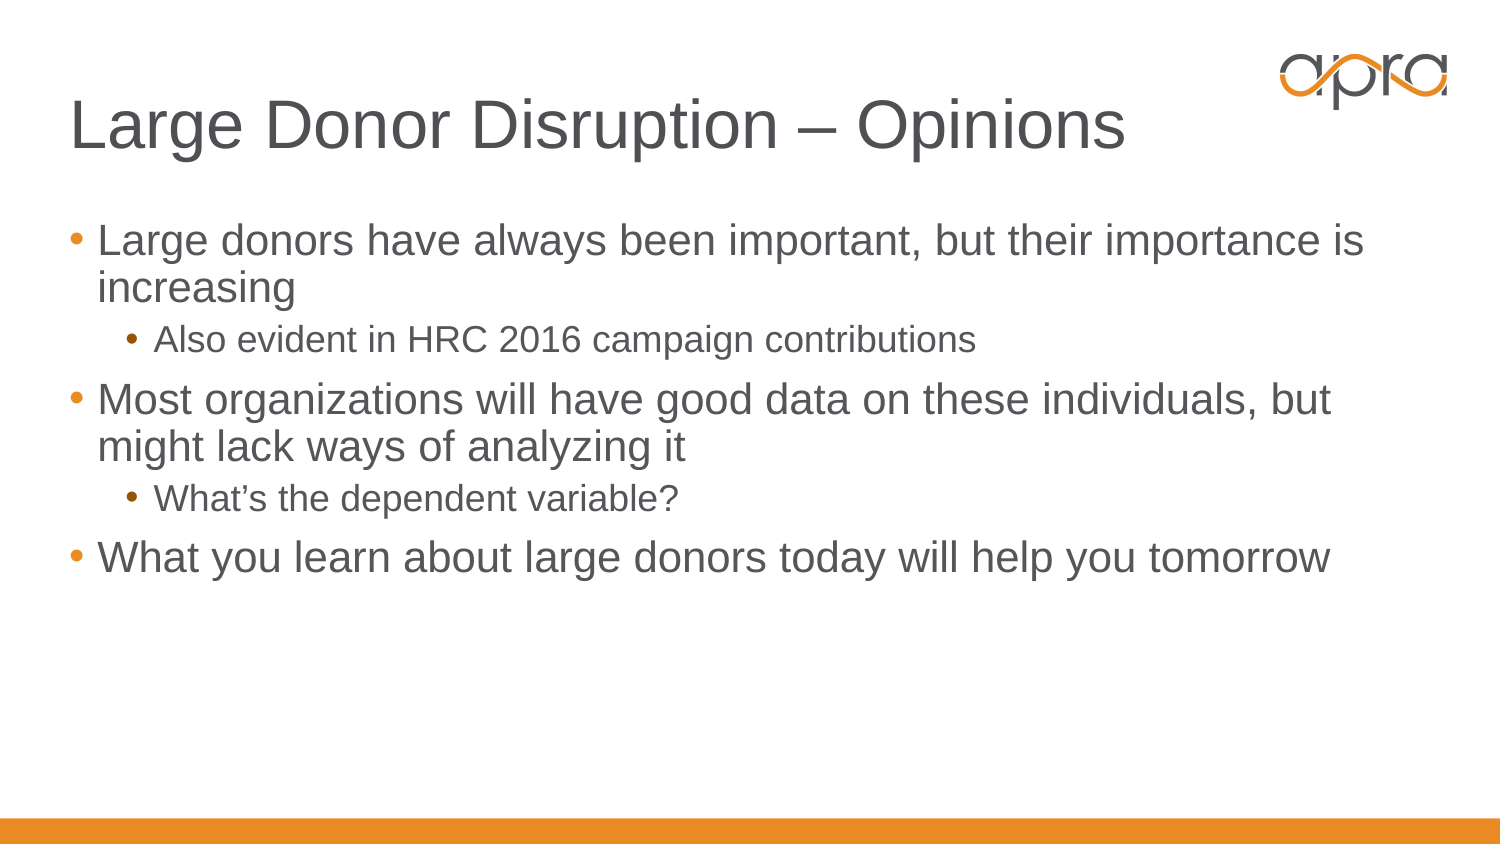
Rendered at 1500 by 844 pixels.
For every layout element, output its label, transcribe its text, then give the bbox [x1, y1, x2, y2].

title Large Donor Disruption – Opinions [54, 44, 1446, 208]
picture [0, 0, 1500, 844]
list Large donors have always been important, but their importance is increasing Also evident in HRC 2016 campaign contributions Most organizations will have good data on these individuals, but might lack ways of analyzing it What’s the dependent variable? What you learn about large donors today will help you tomorrow [54, 210, 1446, 795]
